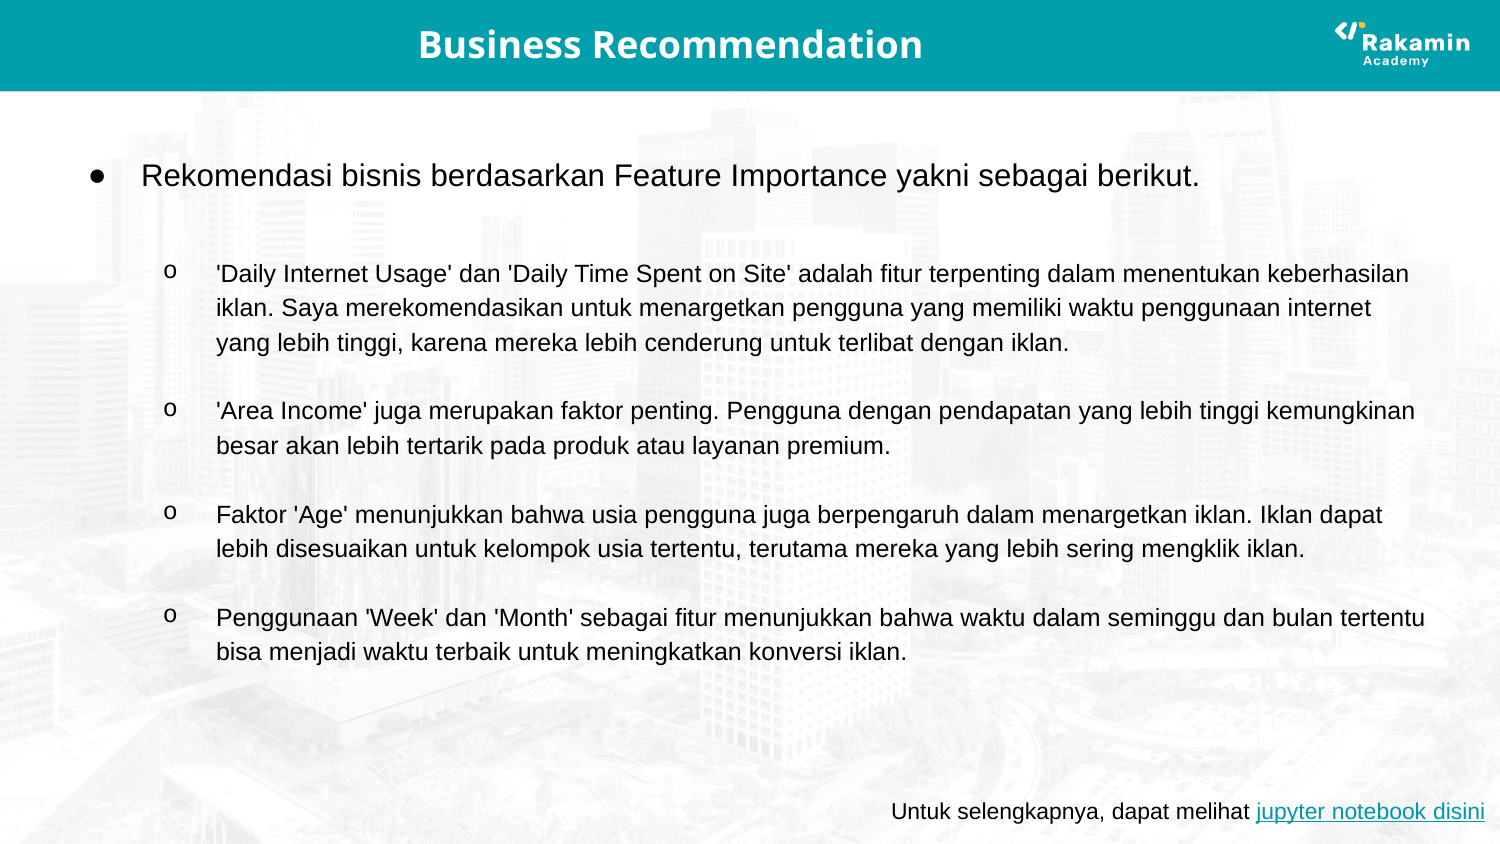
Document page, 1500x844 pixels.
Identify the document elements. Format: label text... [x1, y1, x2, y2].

list Rekomendasi bisnis berdasarkan Feature Importance yakni sebagai berikut. 'Daily Internet Usage' dan 'Daily Time Spent on Site' adalah fitur terpenting dalam menentukan keberhasilan iklan. Saya merekomendasikan untuk menargetkan pengguna yang memiliki waktu penggunaan internet yang lebih tinggi, karena mereka lebih cenderung untuk terlibat dengan iklan. 'Area Income' juga merupakan faktor penting. Pengguna dengan pendapatan yang lebih tinggi kemungkinan besar akan lebih tertarik pada produk atau layanan premium. Faktor 'Age' menunjukkan bahwa usia pengguna juga berpengaruh dalam menargetkan iklan. Iklan dapat lebih disesuaikan untuk kelompok usia tertentu, terutama mereka yang lebih sering mengklik iklan. Penggunaan 'Week' dan 'Month' sebagai fitur menunjukkan bahwa waktu dalam seminggu dan bulan tertentu bisa menjadi waktu terbaik untuk meningkatkan konversi iklan. [51, 135, 1449, 808]
picture [0, 0, 1500, 844]
text_box Untuk selengkapnya, dapat melihat jupyter notebook disini [763, 782, 1500, 838]
title Business Recommendation [0, 6, 1342, 92]
